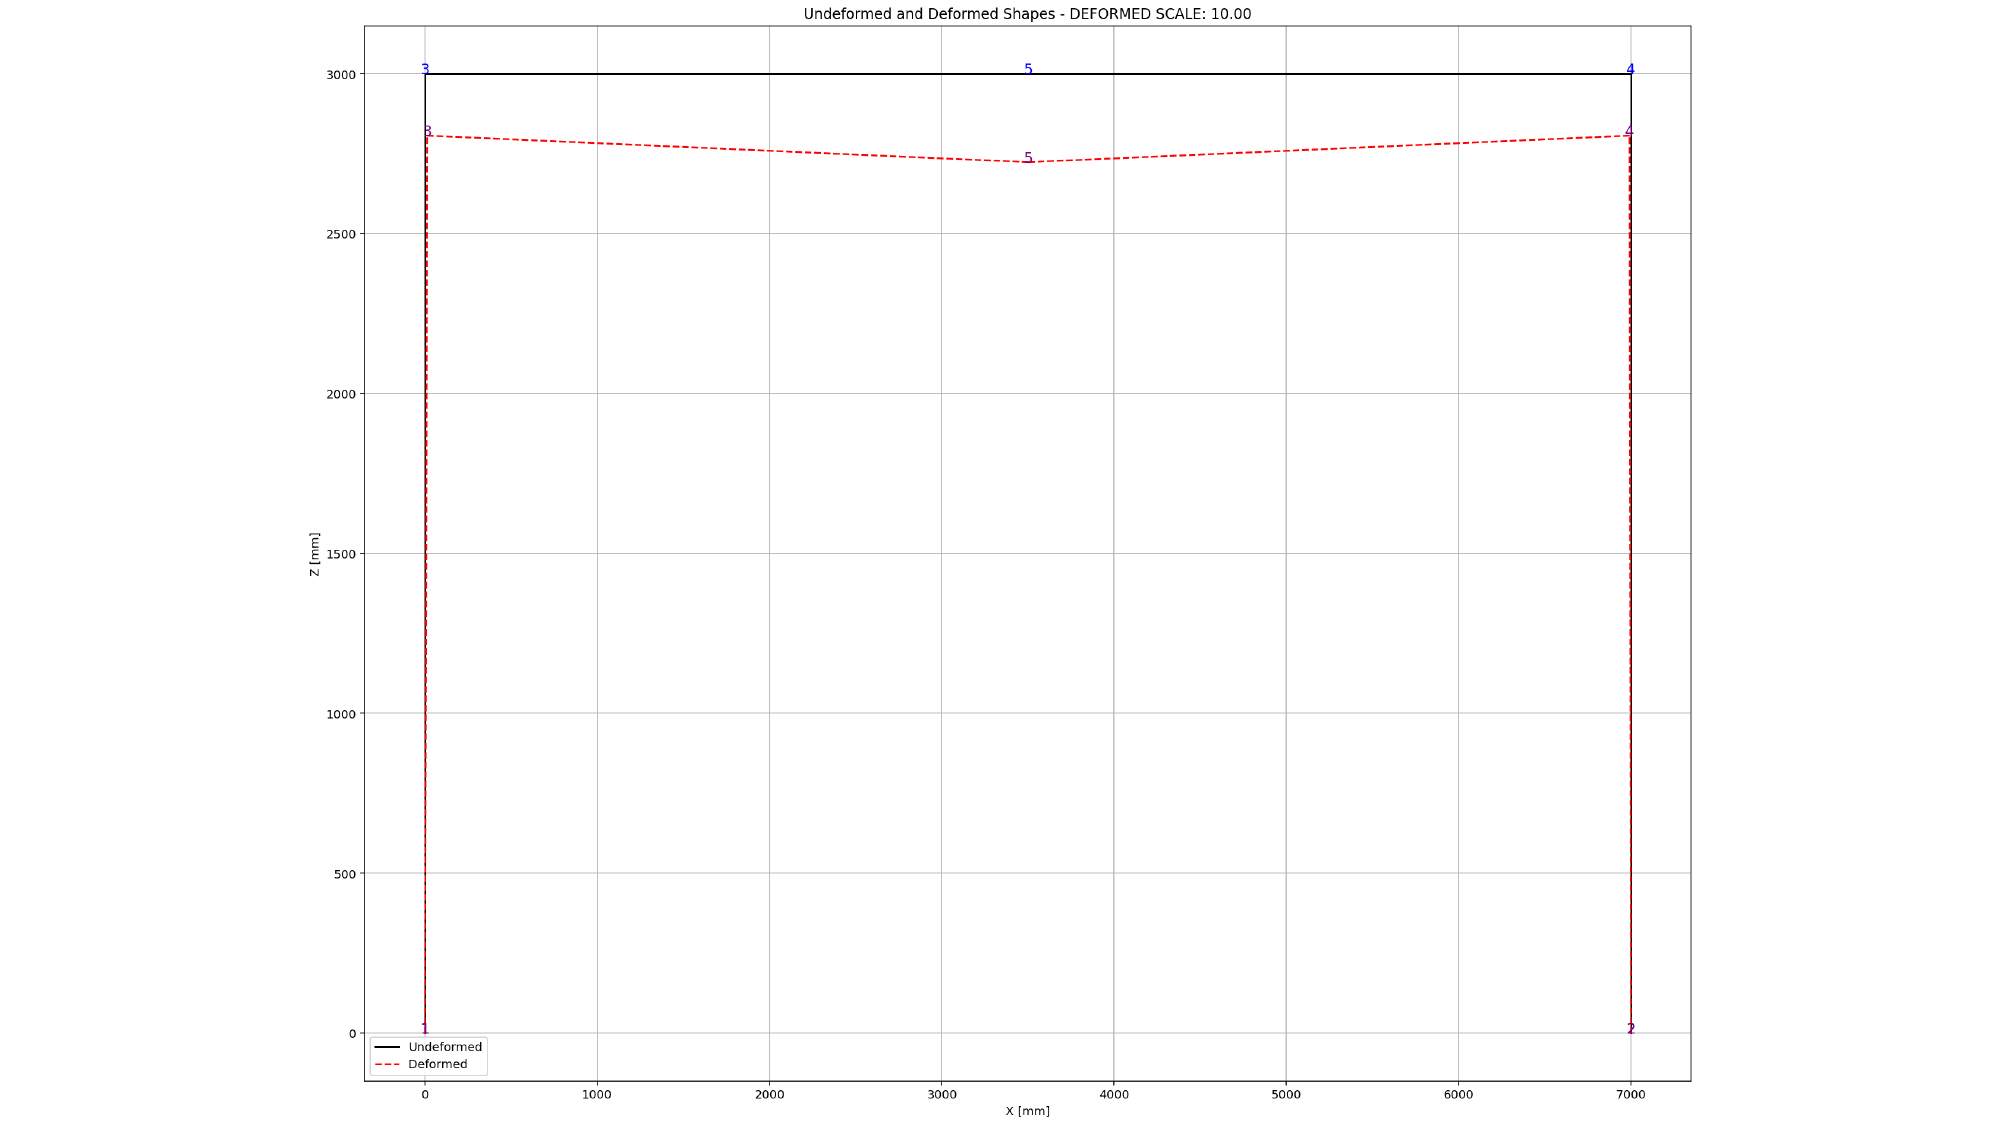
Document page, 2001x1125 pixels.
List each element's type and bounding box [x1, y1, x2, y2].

picture [300, 0, 1700, 1125]
